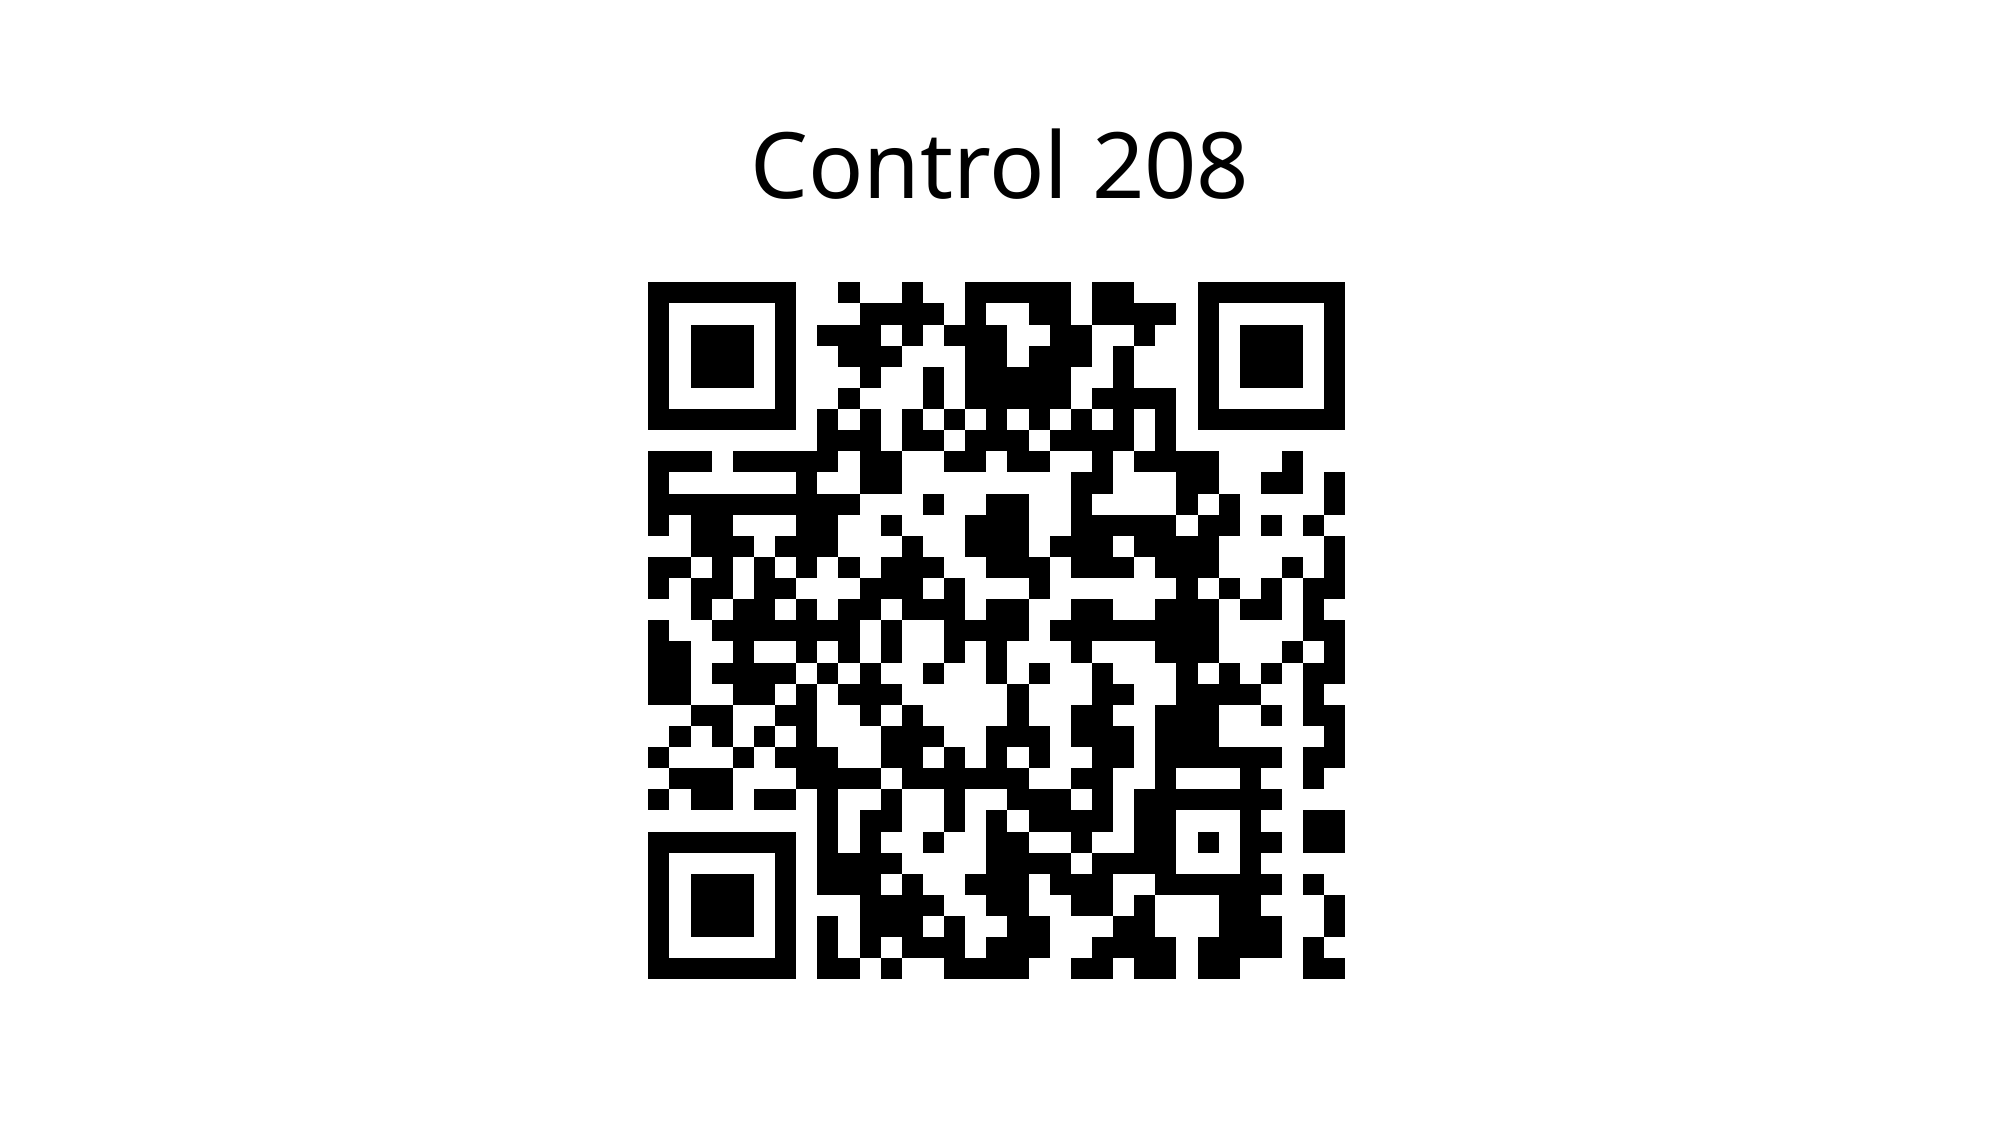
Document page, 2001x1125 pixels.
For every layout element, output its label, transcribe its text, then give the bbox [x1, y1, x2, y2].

picture [577, 211, 1422, 1056]
title Control 208 [137, 59, 1863, 278]
